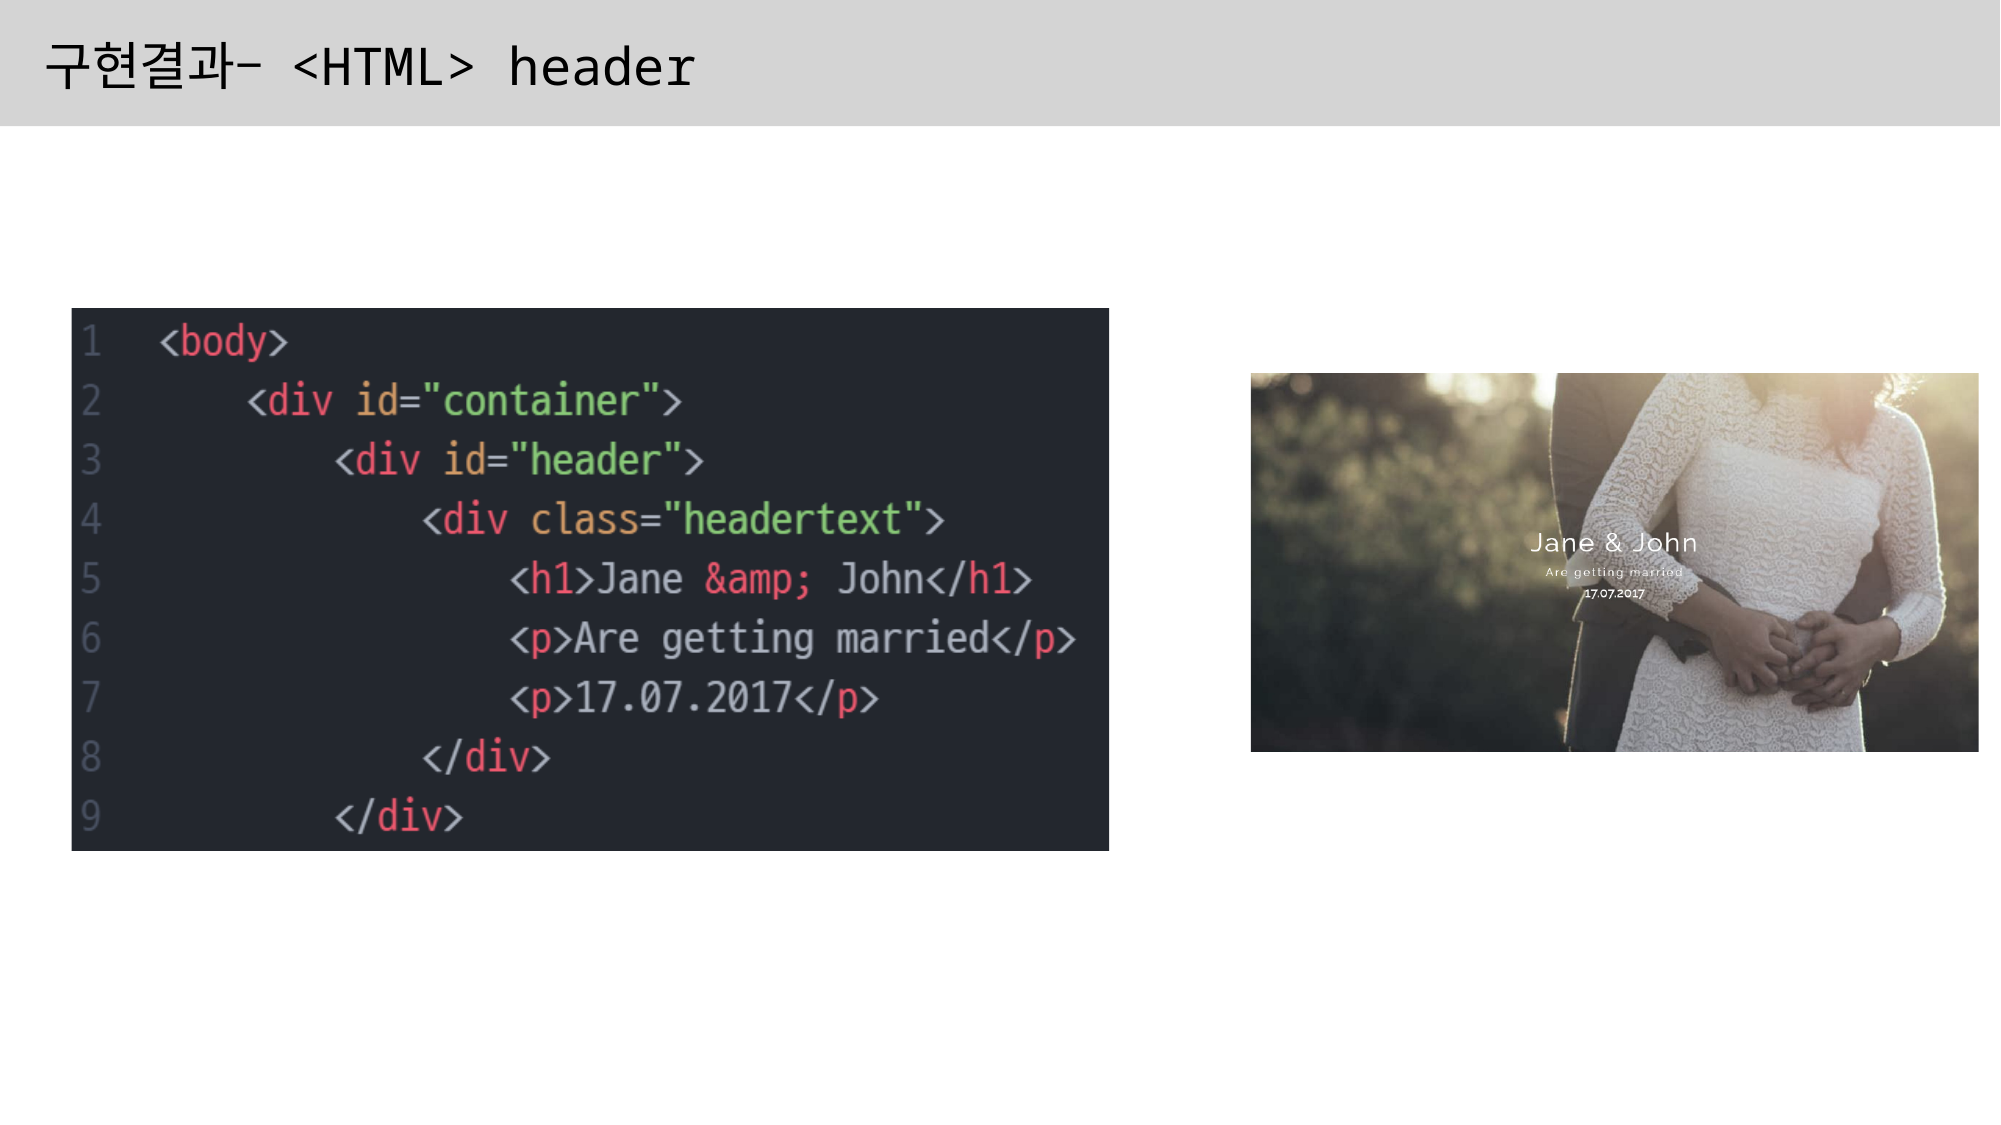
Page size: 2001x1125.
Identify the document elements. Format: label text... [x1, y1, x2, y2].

picture [71, 308, 1110, 851]
picture [1250, 373, 1979, 752]
text_box [0, 0, 2000, 127]
text_box 구현결과– <HTML> header [29, 25, 955, 103]
